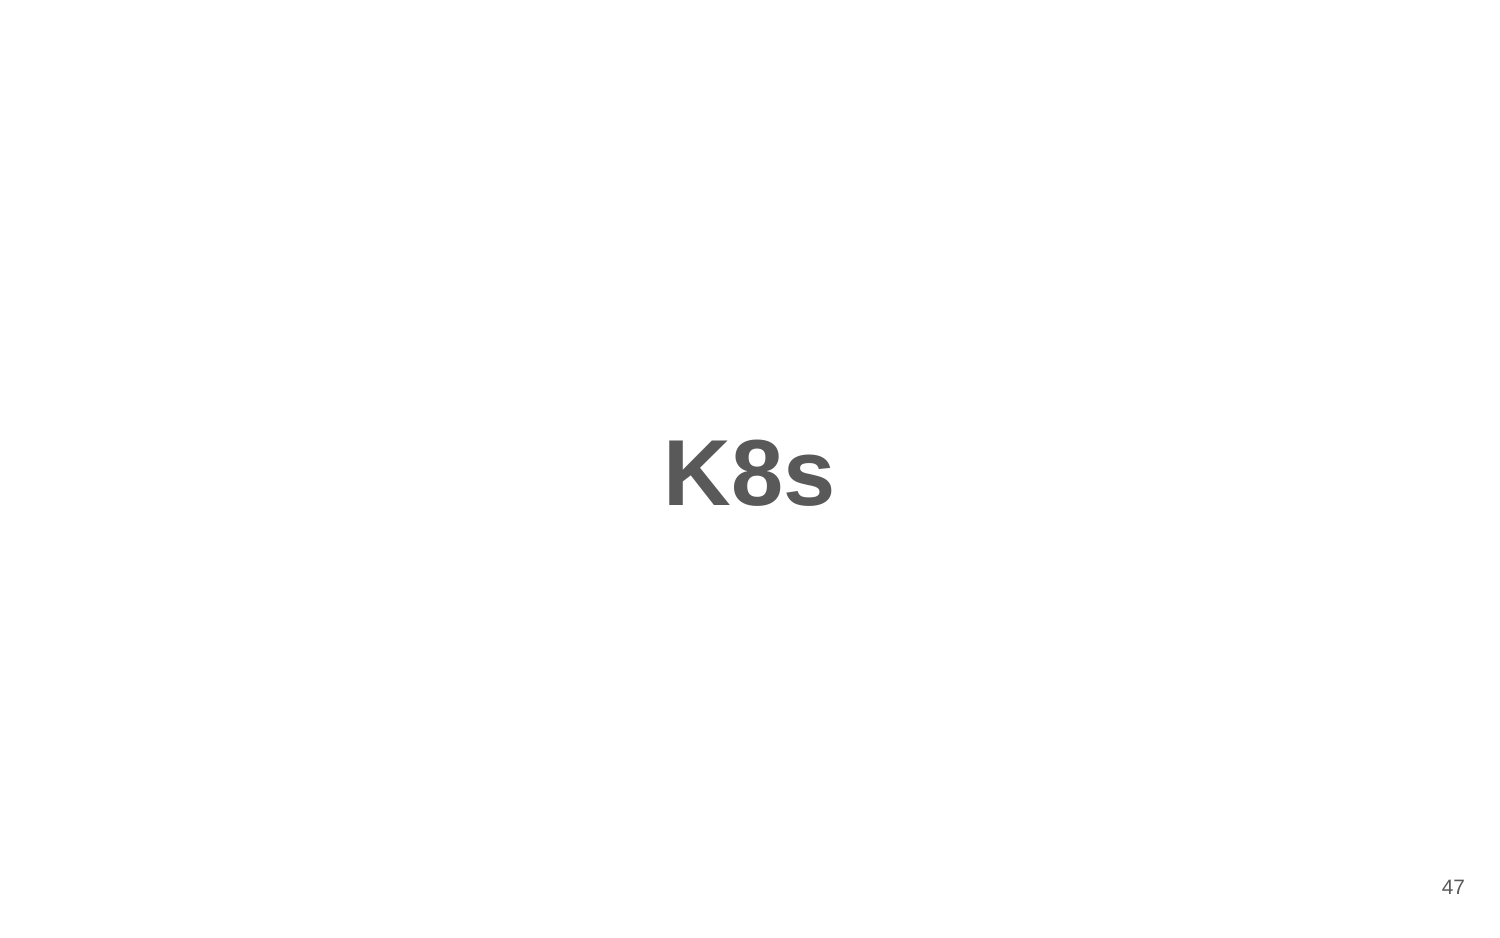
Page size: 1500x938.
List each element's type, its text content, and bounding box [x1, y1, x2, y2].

text_box K8s [521, 396, 979, 541]
slide_number ‹#› [1389, 849, 1480, 922]
